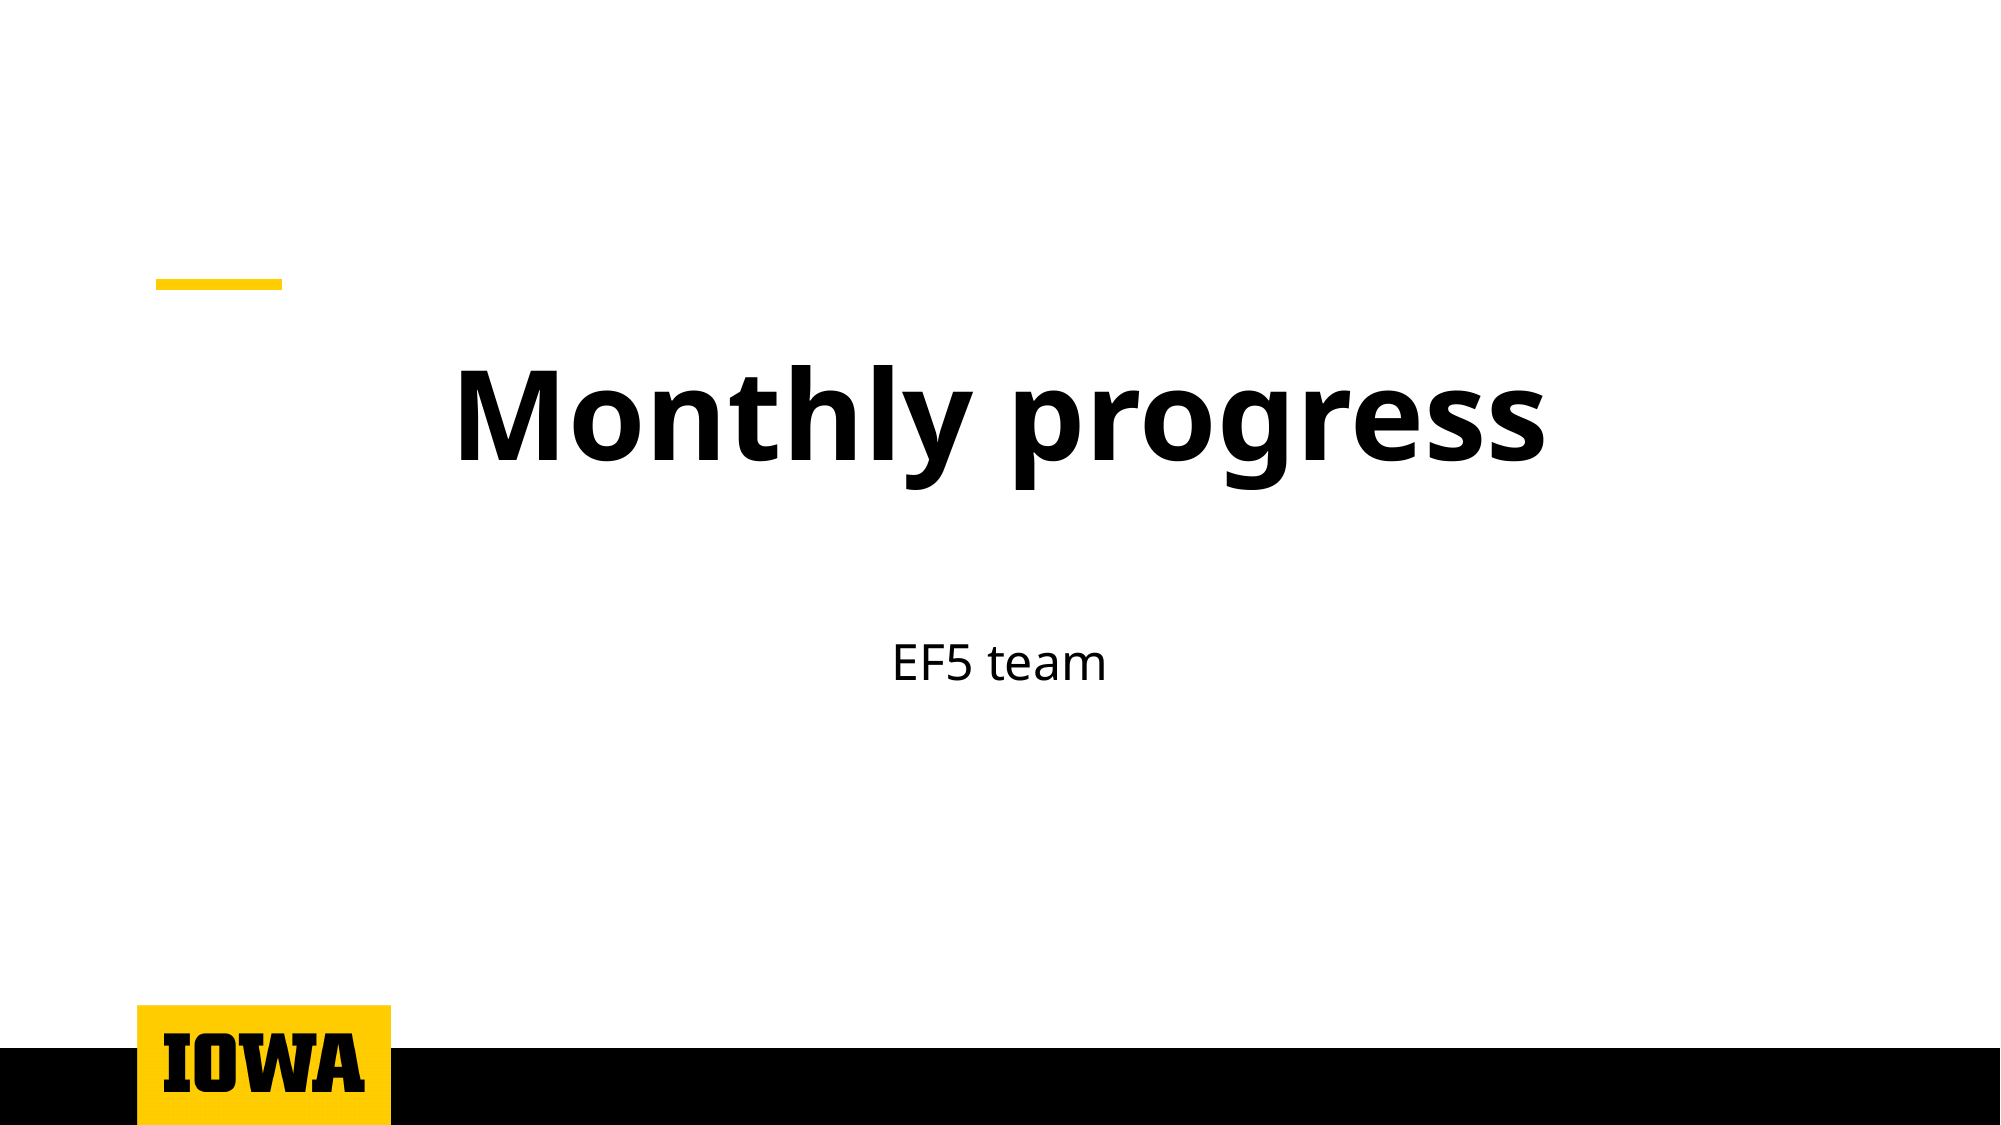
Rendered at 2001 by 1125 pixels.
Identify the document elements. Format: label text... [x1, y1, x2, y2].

title Monthly progress EF5 team [137, 352, 1863, 733]
picture [137, 1005, 391, 1125]
